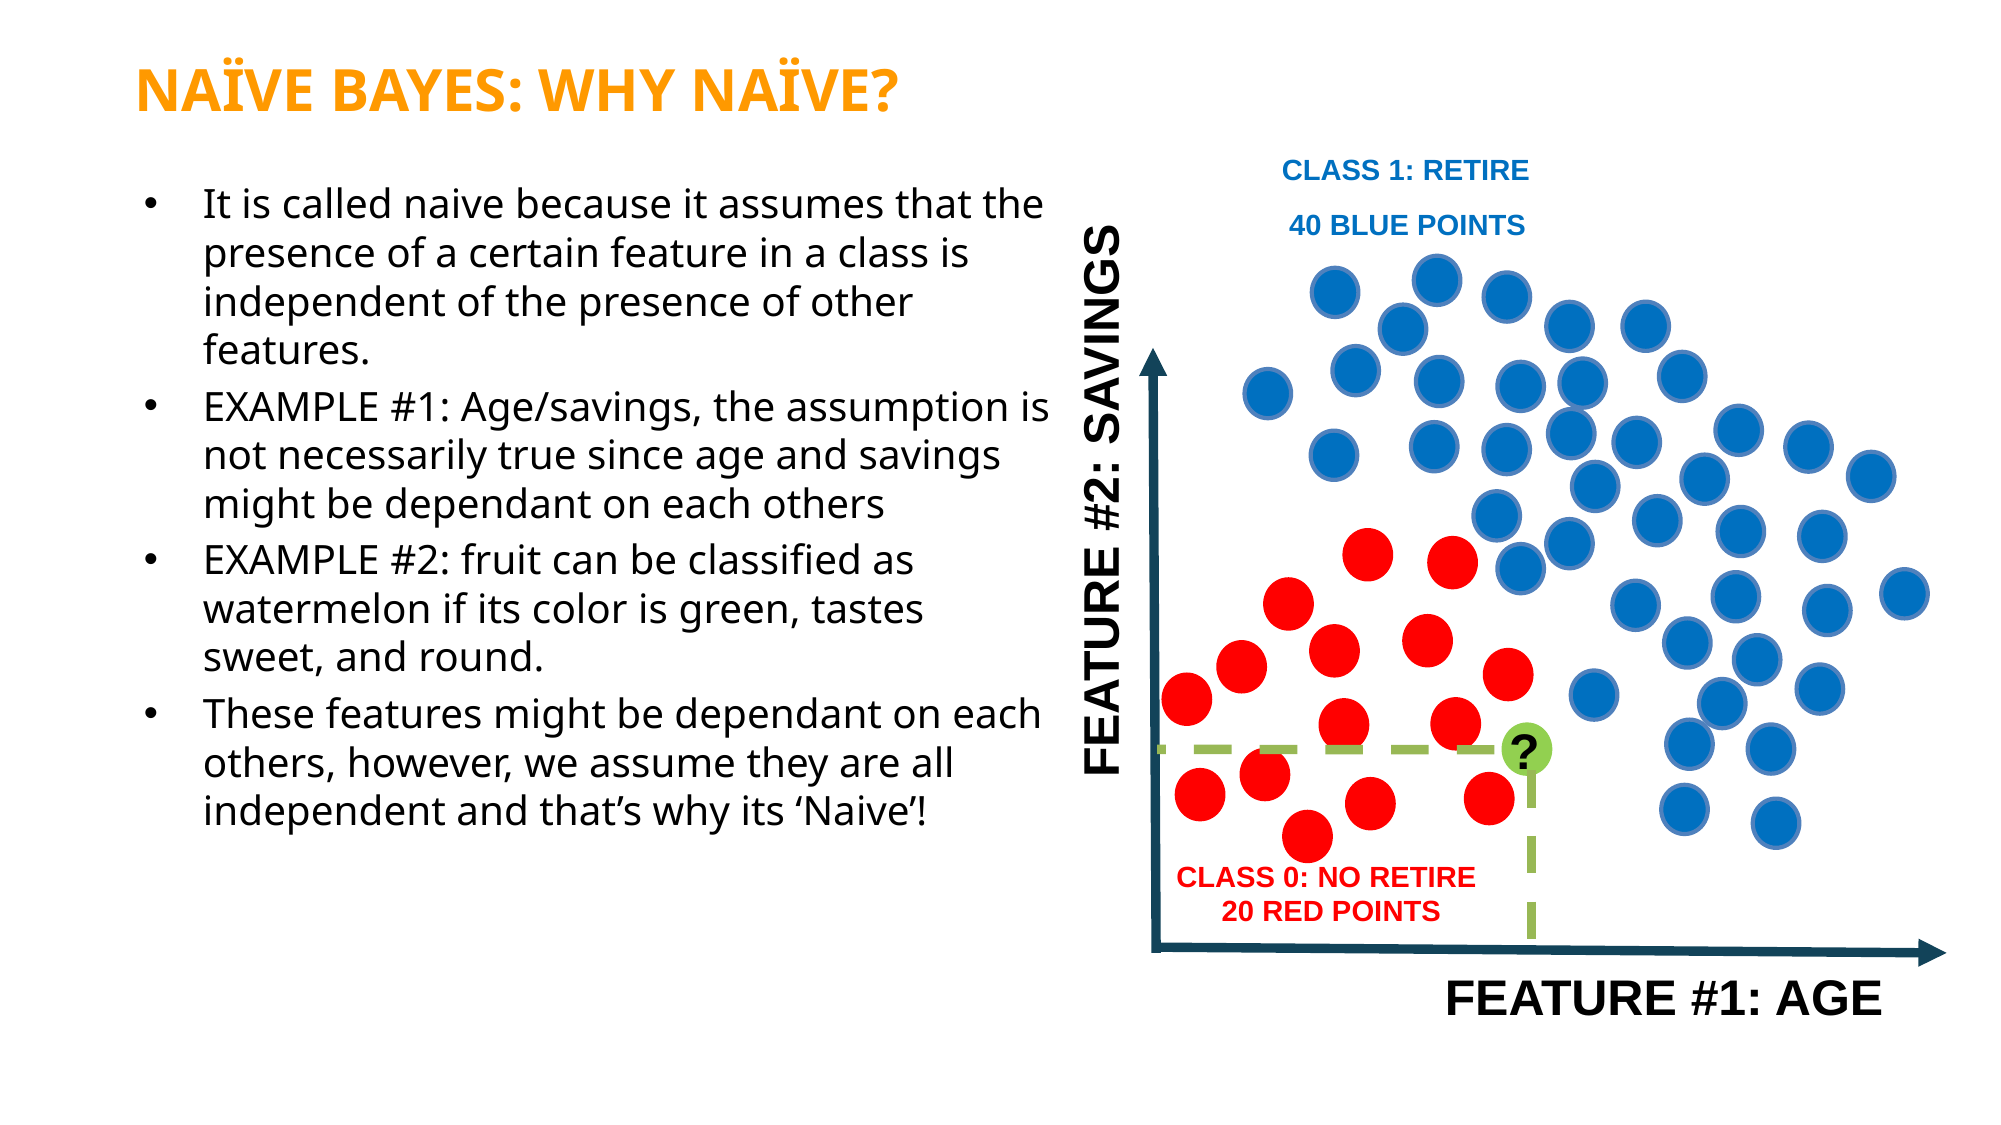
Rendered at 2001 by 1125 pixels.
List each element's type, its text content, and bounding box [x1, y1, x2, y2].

text_box [1482, 647, 1534, 702]
text_box [1318, 698, 1370, 744]
text_box [1495, 541, 1547, 596]
text_box [1342, 528, 1394, 582]
text_box [1715, 504, 1767, 559]
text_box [1160, 946, 1947, 954]
text_box [1845, 449, 1897, 504]
text_box [1569, 459, 1621, 514]
text_box [1664, 717, 1715, 771]
text_box [1216, 640, 1268, 694]
text_box [1481, 270, 1533, 324]
text_box [1679, 452, 1731, 506]
text_box [1794, 662, 1846, 716]
text_box [1471, 489, 1523, 543]
text_box [1745, 722, 1797, 776]
text_box [1783, 420, 1834, 474]
text_box [1495, 359, 1547, 414]
text_box [1731, 633, 1783, 687]
text_box [1696, 676, 1748, 731]
text_box [1568, 668, 1620, 722]
text_box [1413, 354, 1465, 409]
text_box [1659, 782, 1710, 837]
text_box [1544, 516, 1595, 571]
text_box 40 BLUE POINTS [1274, 199, 1542, 249]
text_box [1309, 265, 1361, 320]
text_box [1408, 419, 1460, 474]
text_box [1557, 356, 1609, 410]
text_box [1345, 776, 1396, 831]
text_box [1611, 415, 1663, 470]
text_box FEATURE #1: AGE [1357, 957, 1971, 1033]
text_box [1377, 302, 1429, 356]
text_box [1411, 253, 1463, 308]
text_box [1174, 767, 1226, 822]
text_box [1463, 771, 1515, 826]
text_box CLASS 0: NO RETIRE [1161, 850, 1492, 901]
text_box FEATURE #2: SAVINGS [1061, 209, 1137, 793]
text_box [1713, 403, 1765, 458]
text_box [1544, 299, 1595, 354]
text_box [1801, 583, 1853, 638]
text_box [1330, 343, 1382, 398]
text_box [1656, 349, 1708, 404]
list It is called naive because it assumes that the presence of a certain feature in a class is independent of the presence of other features. EXAMPLE #1: Age/savings, the assumption is not necessarily true since age and savings might be dependant on each others EXAMPLE #2: fruit can be classified as watermelon if its color is green, tastes sweet, and round. These features might be dependant on each others, however, we assume they are all independent and that’s why its ‘Naive’! [128, 170, 1070, 882]
text_box [1402, 613, 1453, 668]
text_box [1152, 347, 1157, 954]
text_box NAÏVE BAYES: WHY NAÏVE? [119, 45, 1371, 131]
text_box [1610, 578, 1662, 633]
text_box [1620, 299, 1672, 353]
text_box [1161, 672, 1213, 726]
text_box [1661, 616, 1713, 670]
text_box [1710, 570, 1762, 624]
text_box CLASS 1: RETIRE [1267, 143, 1546, 194]
text_box [1263, 577, 1314, 631]
text_box [1750, 796, 1802, 850]
text_box [1242, 366, 1294, 421]
text_box [1282, 809, 1333, 850]
text_box [1545, 406, 1597, 461]
text_box [1796, 509, 1848, 564]
text_box 20 RED POINTS [1206, 901, 1456, 935]
text_box [1308, 428, 1360, 482]
text_box [1430, 697, 1482, 747]
text_box [1631, 493, 1683, 548]
text_box [1309, 624, 1360, 678]
text_box ? [1494, 712, 1555, 788]
text_box [1879, 567, 1930, 621]
text_box [1239, 759, 1291, 802]
text_box [1481, 422, 1533, 477]
text_box [1427, 535, 1478, 590]
